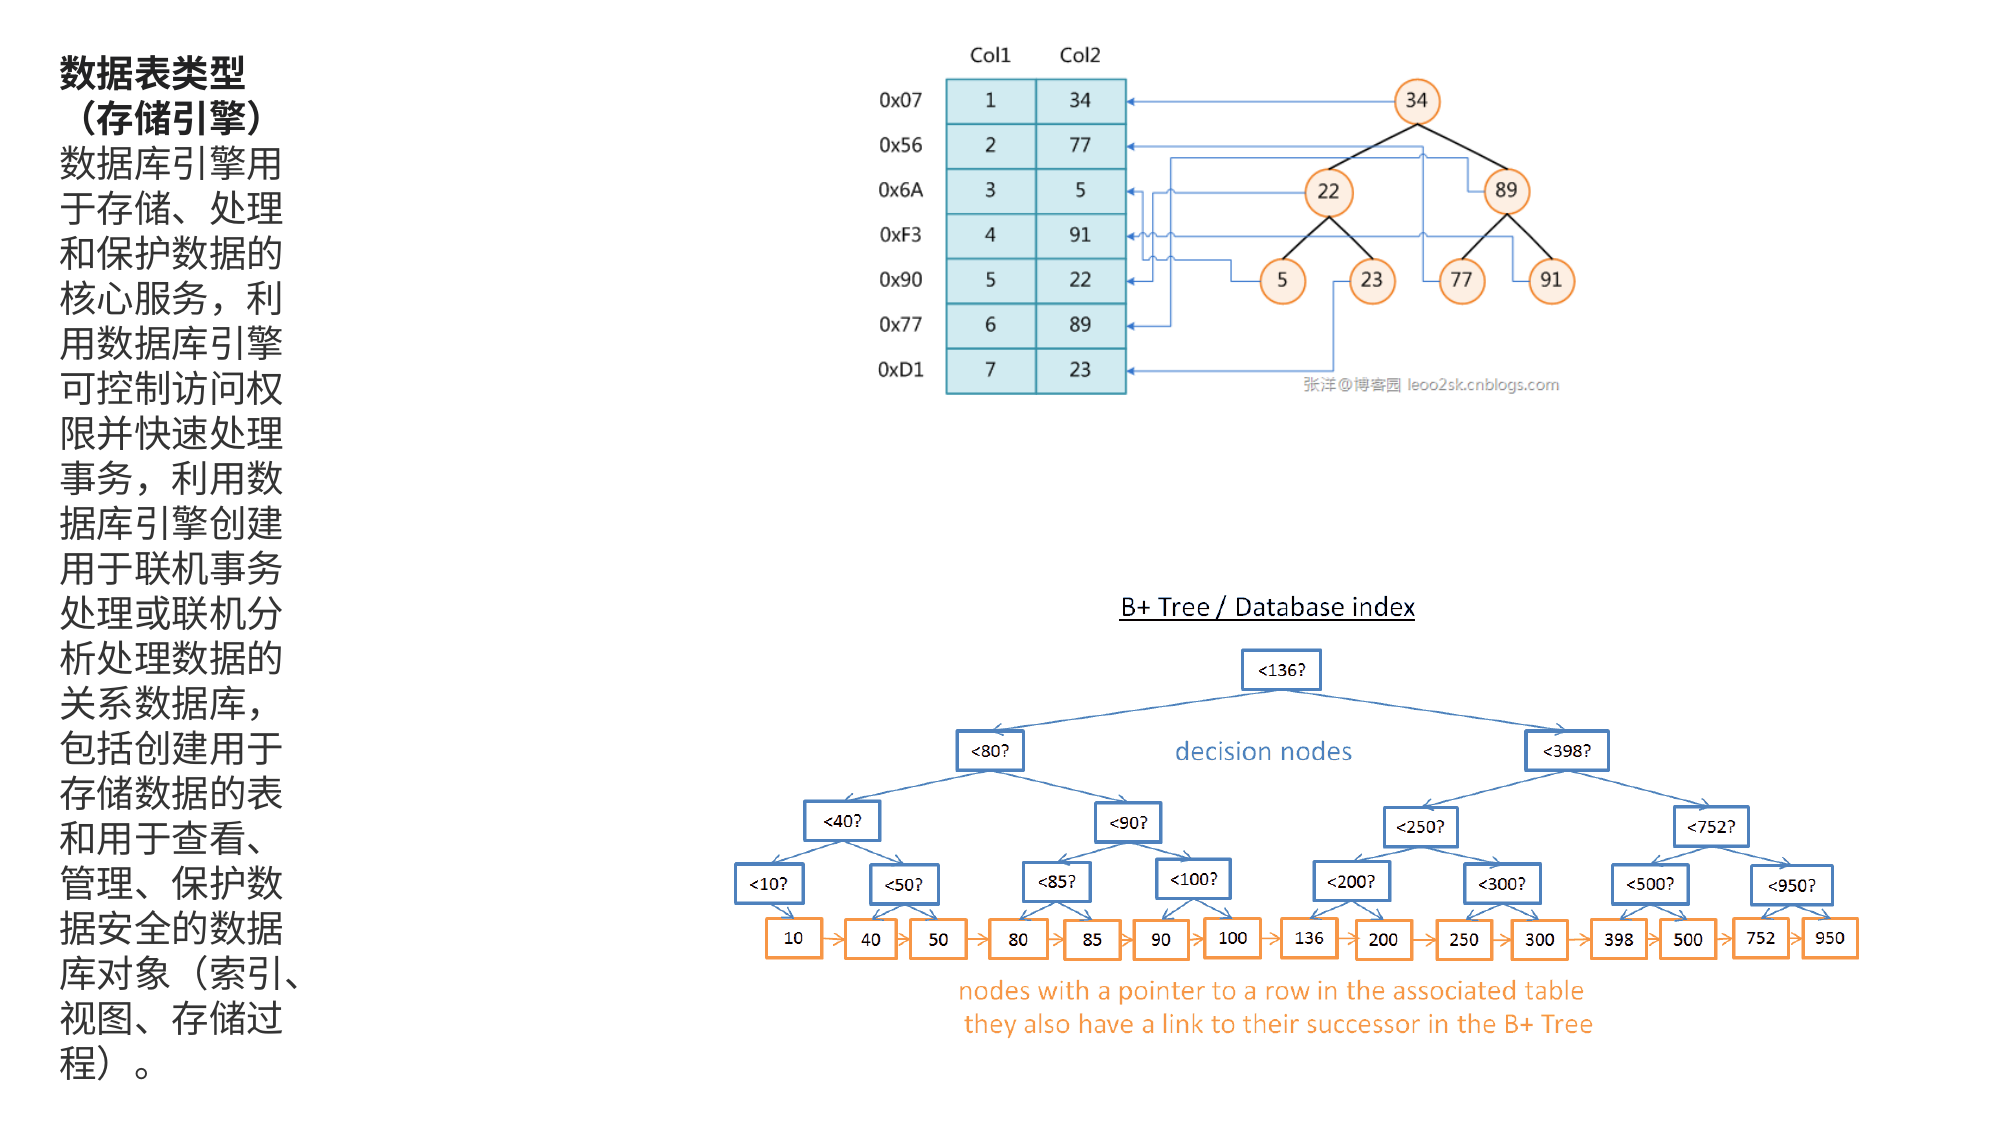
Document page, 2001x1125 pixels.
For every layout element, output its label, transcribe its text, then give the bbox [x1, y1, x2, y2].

text_box 数据表类型（存储引擎） 数据库引擎用于存储、处理和保护数据的核心服务，利用数据库引擎可控制访问权限并快速处理事务，利用数据库引擎创建用于联机事务处理或联机分析处理数据的关系数据库，包括创建用于存储数据的表和用于查看、管理、保护数据安全的数据库对象（索引、视图、存储过程）。 [44, 42, 336, 1093]
picture [727, 582, 1863, 1053]
picture [878, 42, 1576, 395]
